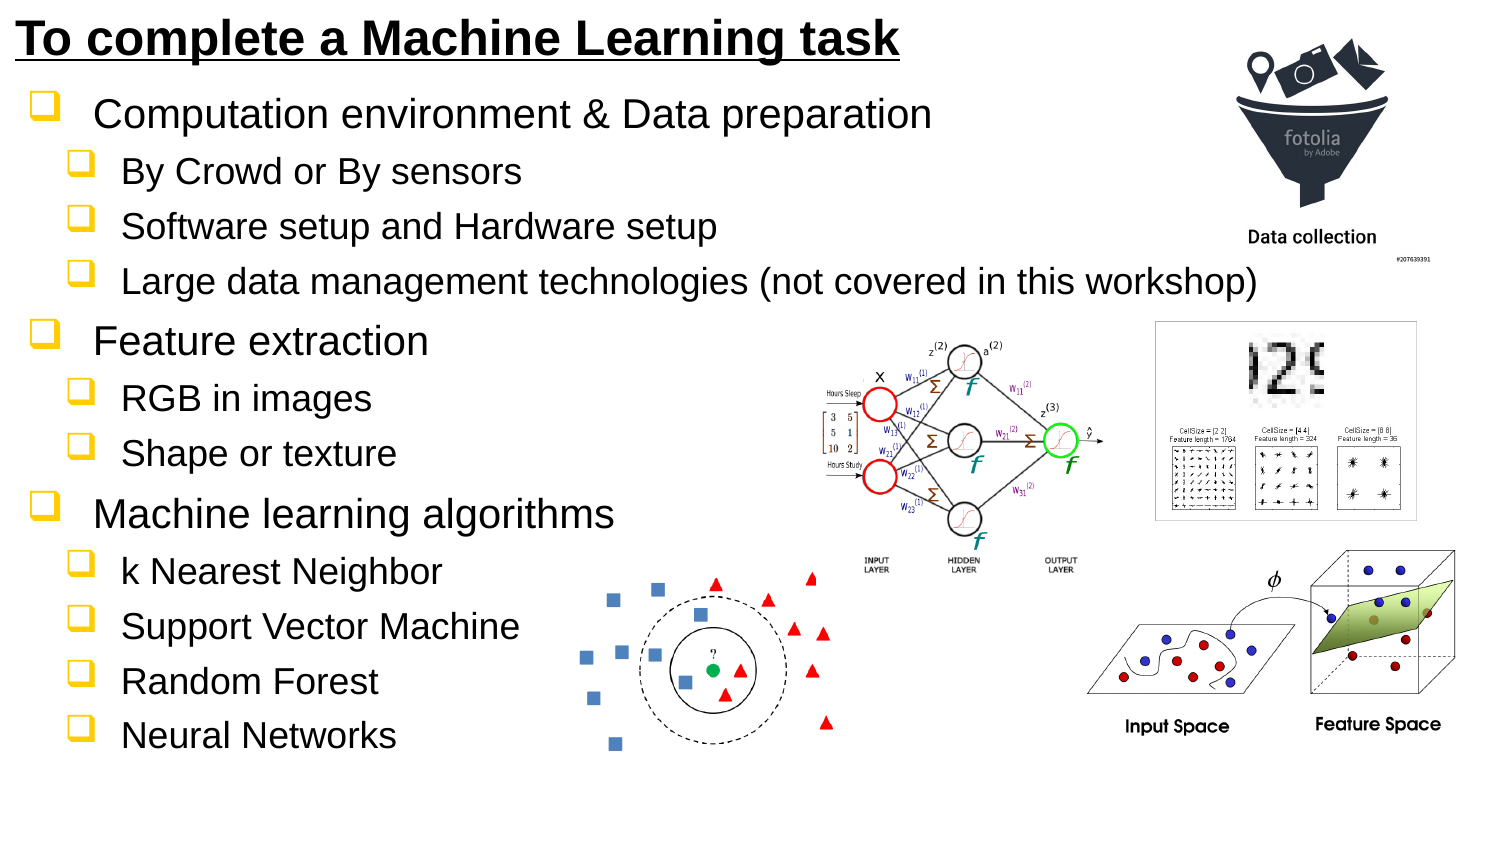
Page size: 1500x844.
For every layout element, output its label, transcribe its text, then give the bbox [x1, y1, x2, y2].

picture [1154, 321, 1417, 521]
text_box Computation environment & Data preparation By Crowd or By sensors Software setup and Hardware setup Large data management technologies (not covered in this workshop) Feature extraction RGB in images Shape or texture Machine learning algorithms k Nearest Neighbor Support Vector Machine Random Forest Neural Networks [11, 71, 1469, 820]
picture [526, 332, 1469, 756]
title To complete a Machine Learning task [0, 0, 1300, 72]
picture [1190, 22, 1433, 265]
